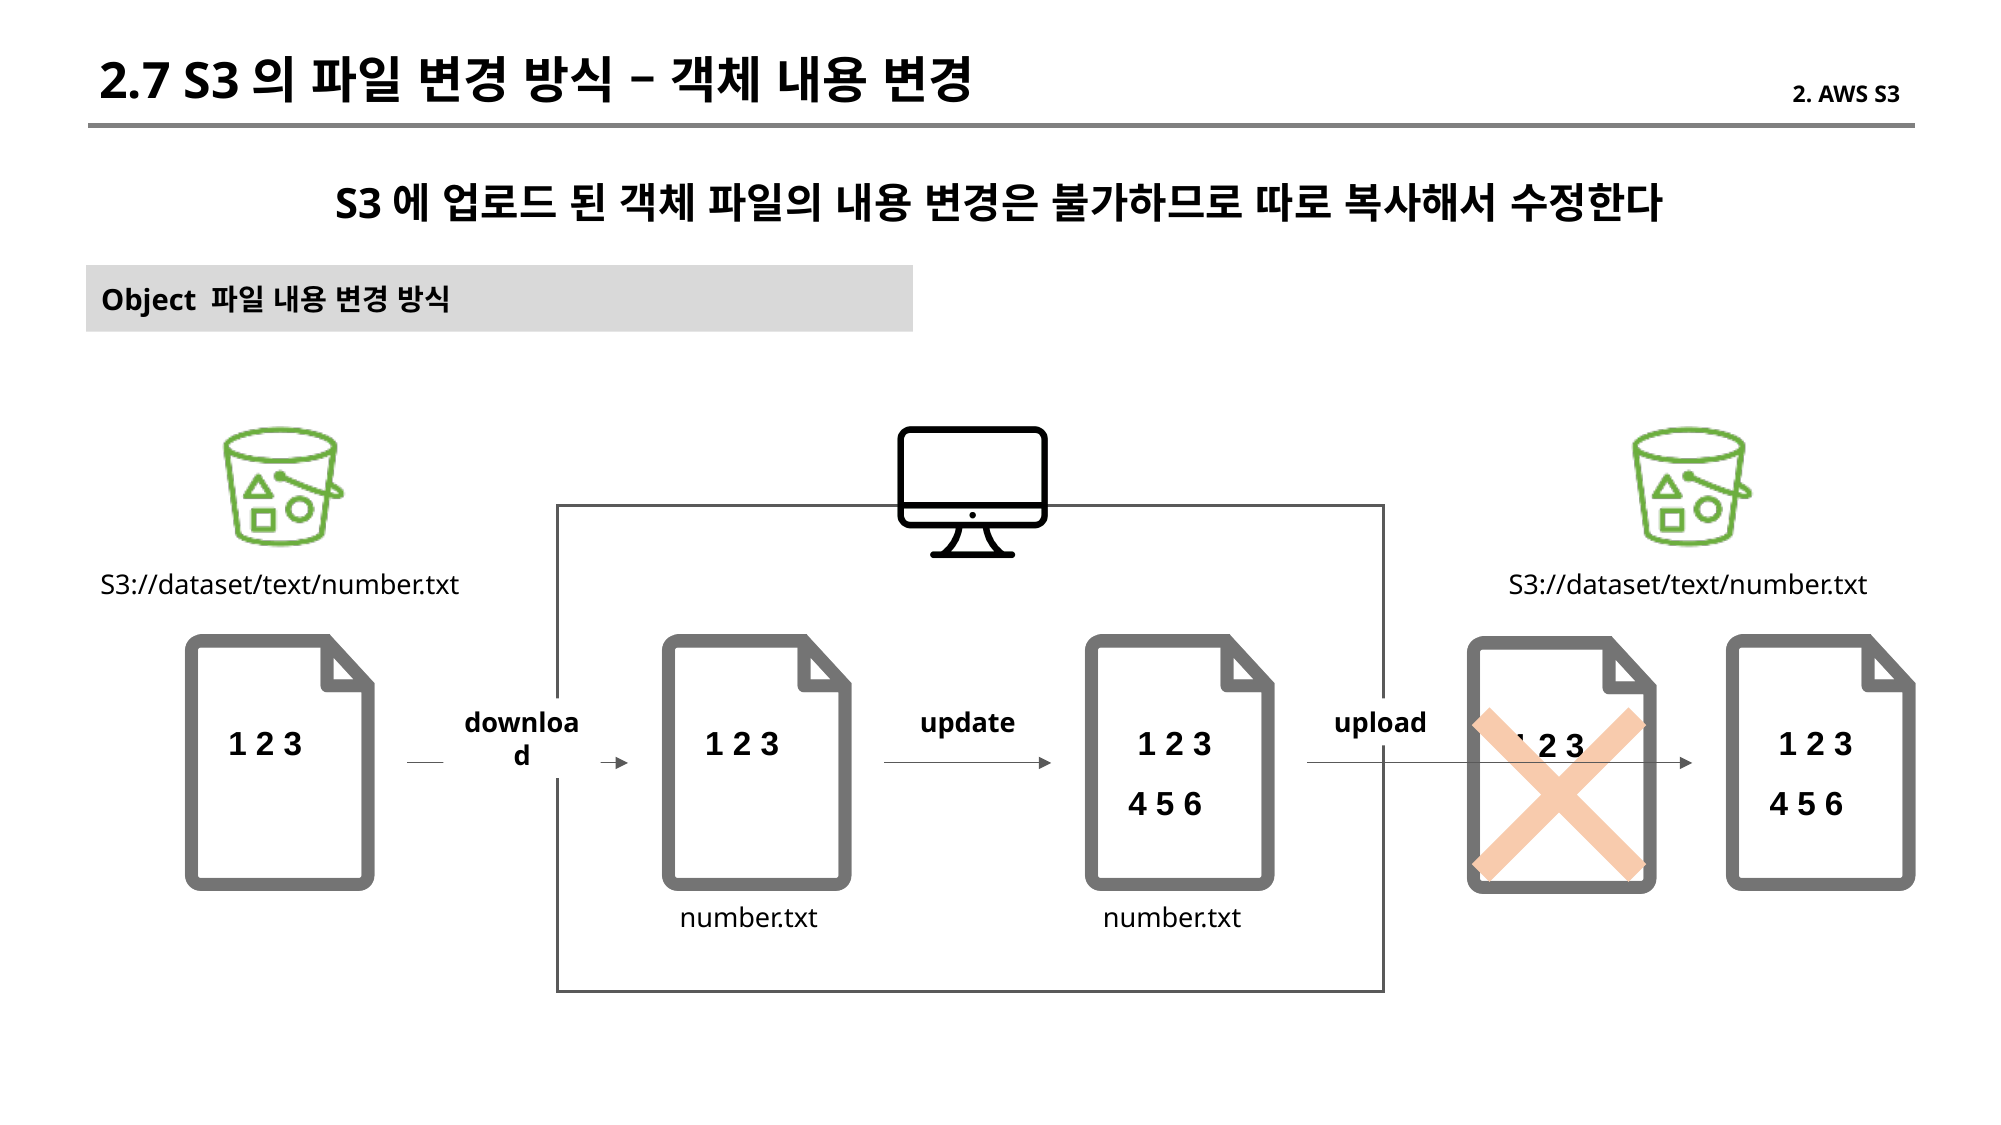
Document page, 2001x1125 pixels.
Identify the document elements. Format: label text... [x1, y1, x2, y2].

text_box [1051, 634, 1308, 942]
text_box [557, 413, 1384, 698]
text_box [151, 634, 408, 891]
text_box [1433, 763, 1690, 894]
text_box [407, 698, 627, 763]
text_box S3에 업로드 된 객체 파일의 내용 변경은 불가하므로 따로 복사해서 수정한다 [84, 148, 1916, 231]
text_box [1692, 634, 1949, 891]
text_box Object 파일 내용 변경 방식 [85, 264, 914, 333]
text_box 2. AWS S3 [1457, 65, 1916, 120]
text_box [627, 634, 885, 942]
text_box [1433, 636, 1690, 698]
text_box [1493, 425, 1891, 609]
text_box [557, 763, 1384, 992]
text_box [885, 698, 1051, 763]
text_box [50, 151, 1980, 234]
text_box 2.7 S3의 파일 변경 방식 – 객체 내용 변경 [84, 37, 1089, 120]
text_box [85, 425, 483, 609]
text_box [1301, 698, 1693, 763]
